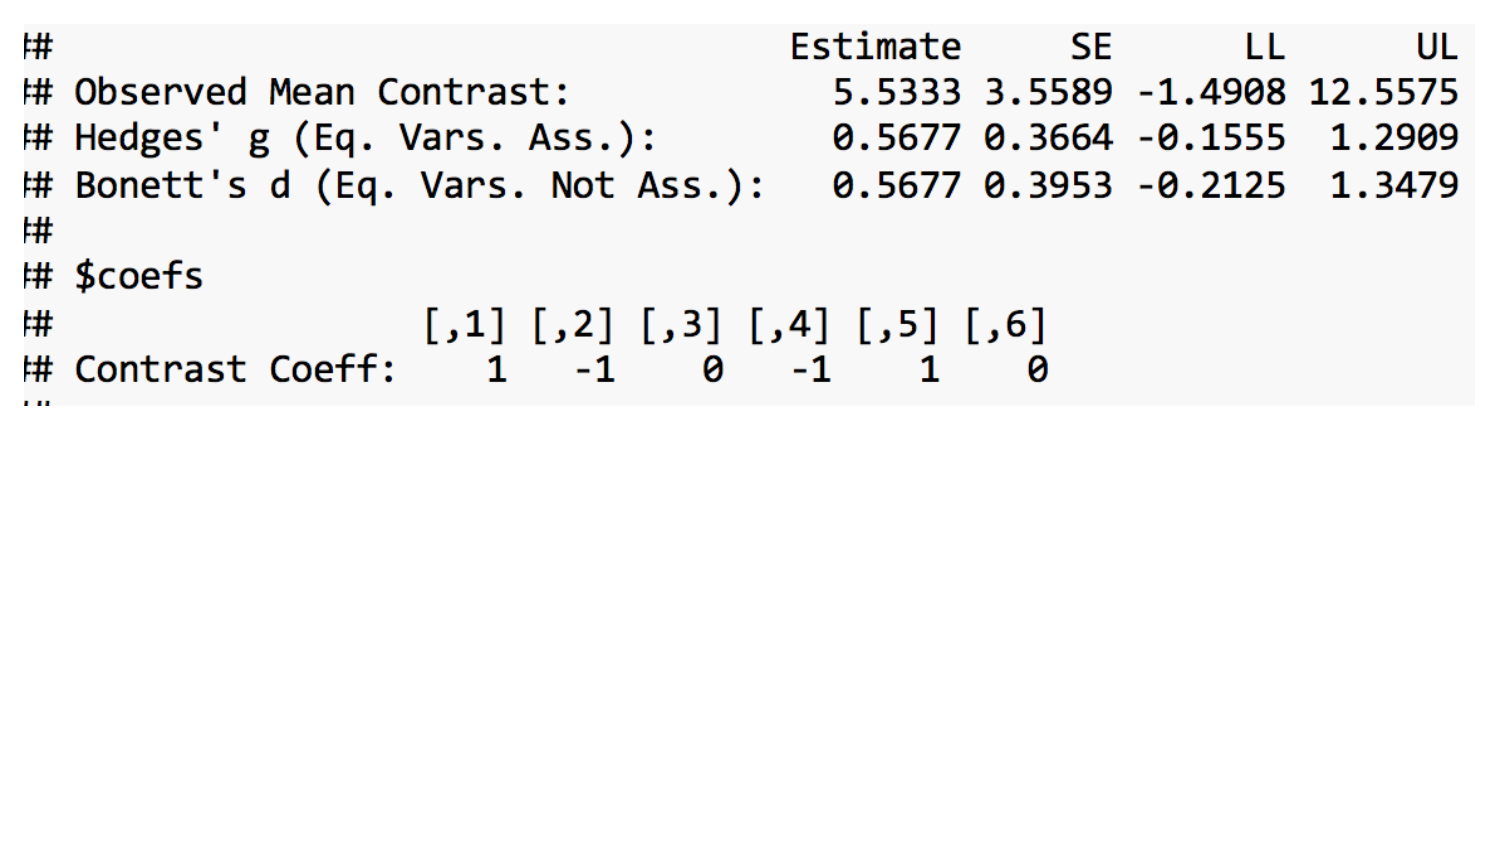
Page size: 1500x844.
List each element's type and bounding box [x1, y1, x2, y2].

picture [24, 24, 1476, 406]
